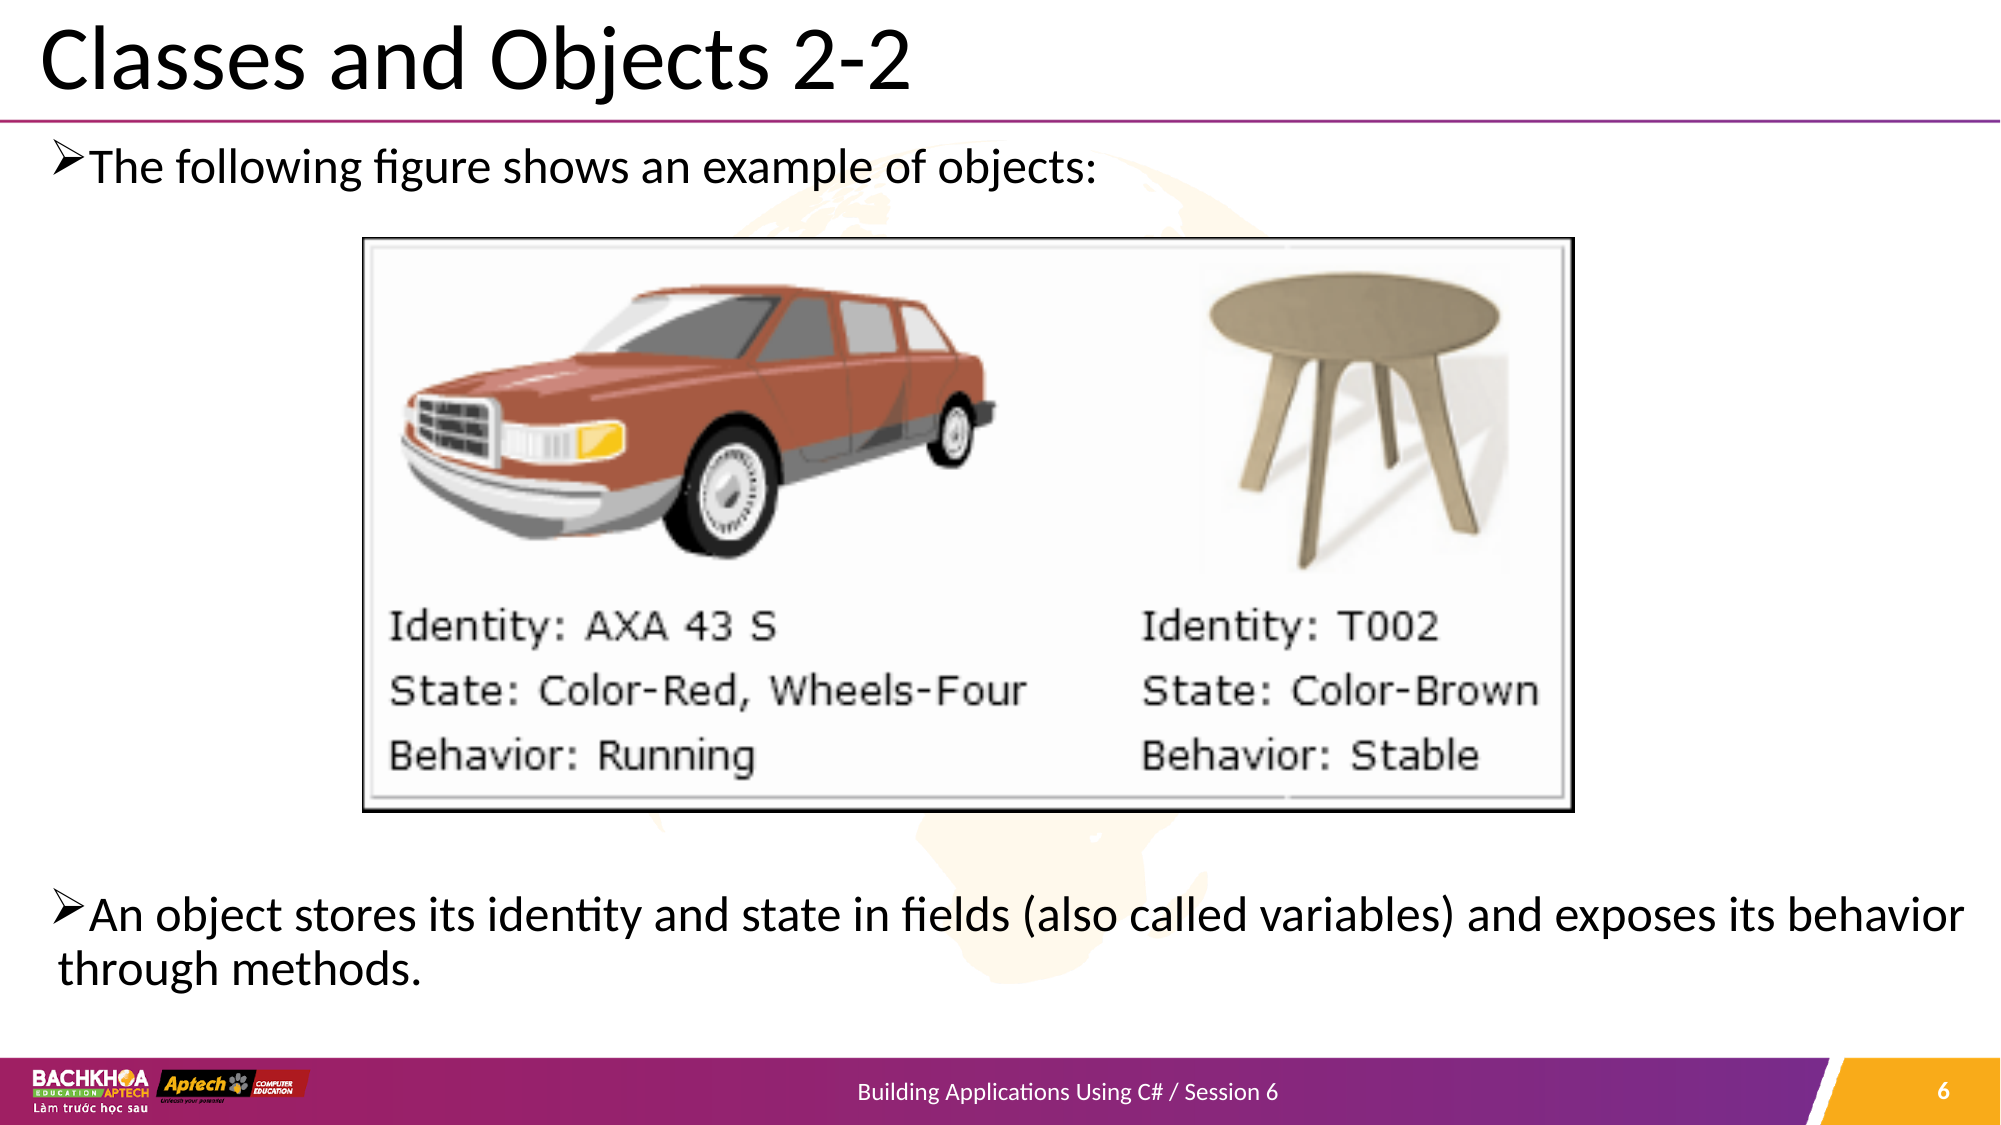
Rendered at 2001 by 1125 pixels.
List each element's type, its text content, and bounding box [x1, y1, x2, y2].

picture [0, 0, 2001, 1125]
slide_number 6 [1899, 1059, 1988, 1120]
title Classes and Objects 2-2 [5, 3, 1993, 116]
footer Building Applications Using C# / Session 6 [324, 1060, 1813, 1120]
list The following figure shows an example of objects: An object stores its identity and state in fields (also called variables) and exposes its behavior through methods. [5, 125, 1993, 1014]
